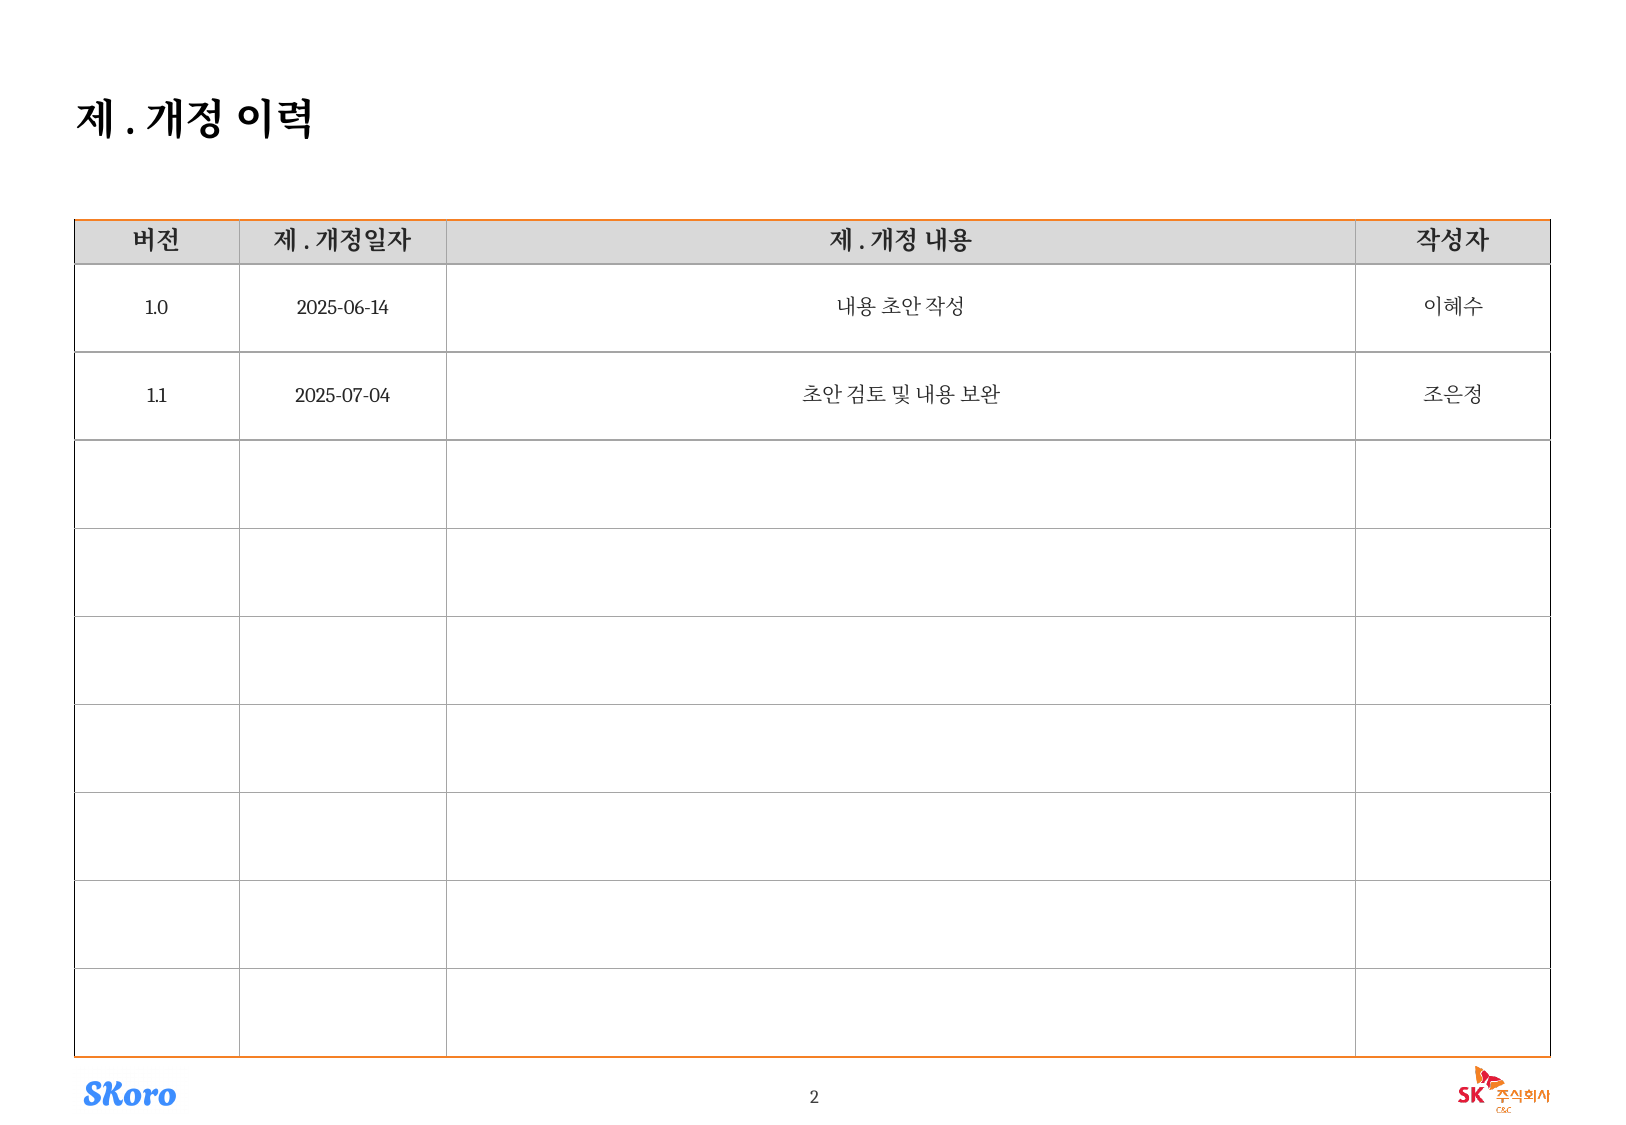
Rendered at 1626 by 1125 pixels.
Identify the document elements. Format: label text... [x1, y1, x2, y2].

table_cell [240, 705, 446, 792]
table_cell [1356, 881, 1550, 968]
table_cell 이혜수 [1356, 265, 1550, 351]
table_cell 1.0 [75, 265, 239, 351]
table_cell [75, 881, 239, 968]
table_cell [447, 793, 1355, 880]
table_cell [240, 529, 446, 616]
table_cell [1356, 529, 1550, 616]
table_cell [447, 529, 1355, 616]
table_header 제.개정 내용 [447, 221, 1355, 263]
picture [1458, 1066, 1550, 1113]
table_header 제.개정일자 [240, 221, 446, 263]
table_cell [447, 881, 1355, 968]
text_box 제.개정 이력 [75, 85, 1280, 151]
table_cell [75, 705, 239, 792]
table_cell [75, 617, 239, 704]
table_cell 1.1 [75, 353, 239, 439]
table_cell [75, 969, 239, 1056]
table_cell [75, 529, 239, 616]
table_cell [1356, 705, 1550, 792]
table_cell [447, 617, 1355, 704]
table_header 버전 [75, 221, 239, 263]
table_header 작성자 [1356, 221, 1550, 263]
table_cell 초안 검토 및 내용 보완 [447, 353, 1355, 439]
table_cell 2025-07-04 [240, 353, 446, 439]
picture [71, 1065, 189, 1115]
table_cell 내용 초안 작성 [447, 265, 1355, 351]
table_cell [240, 881, 446, 968]
table_cell [240, 793, 446, 880]
table_cell [1356, 617, 1550, 704]
table_cell [240, 441, 446, 528]
table_cell [447, 705, 1355, 792]
table_cell [1356, 441, 1550, 528]
table_cell [1356, 793, 1550, 880]
table_cell [75, 793, 239, 880]
table_cell [1356, 969, 1550, 1056]
table_cell [240, 617, 446, 704]
table_cell [75, 441, 239, 528]
table_cell 2025-06-14 [240, 265, 446, 351]
table_cell [447, 441, 1355, 528]
table_cell [447, 969, 1355, 1056]
table_cell 조은정 [1356, 353, 1550, 439]
table_cell [240, 969, 446, 1056]
